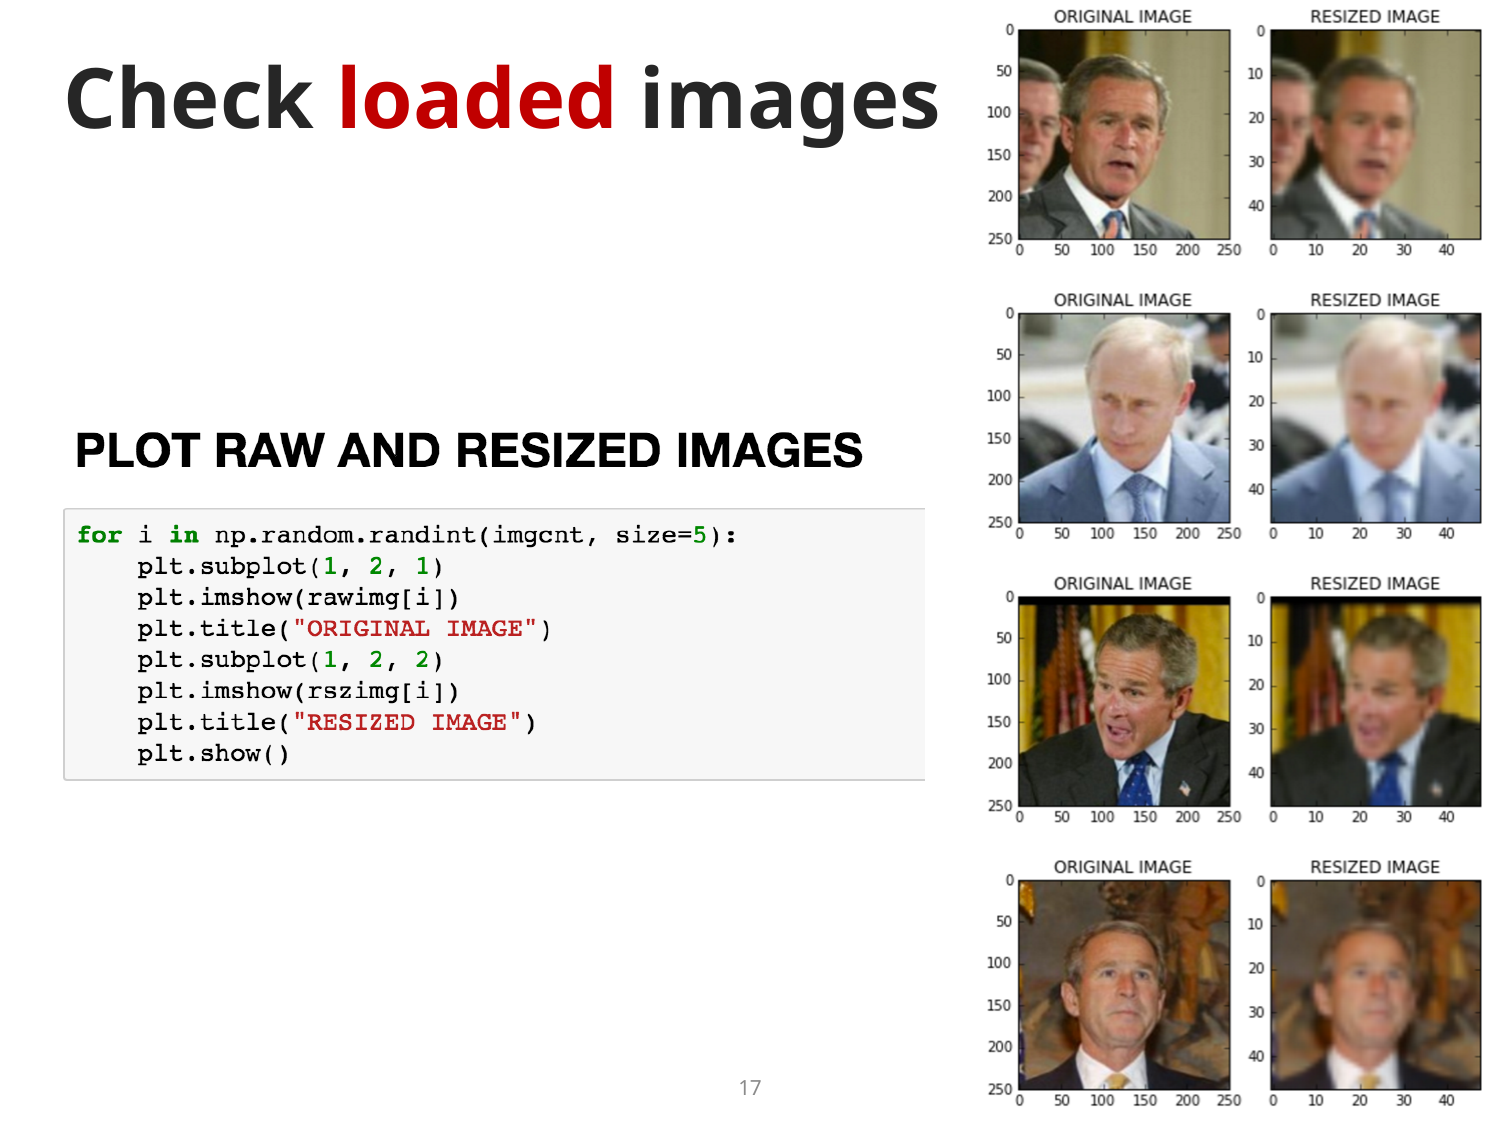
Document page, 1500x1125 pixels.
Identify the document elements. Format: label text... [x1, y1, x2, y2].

picture [978, 0, 1500, 1125]
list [59, 398, 926, 798]
title Check loaded images [48, 41, 973, 149]
slide_number 17 [575, 1058, 925, 1119]
